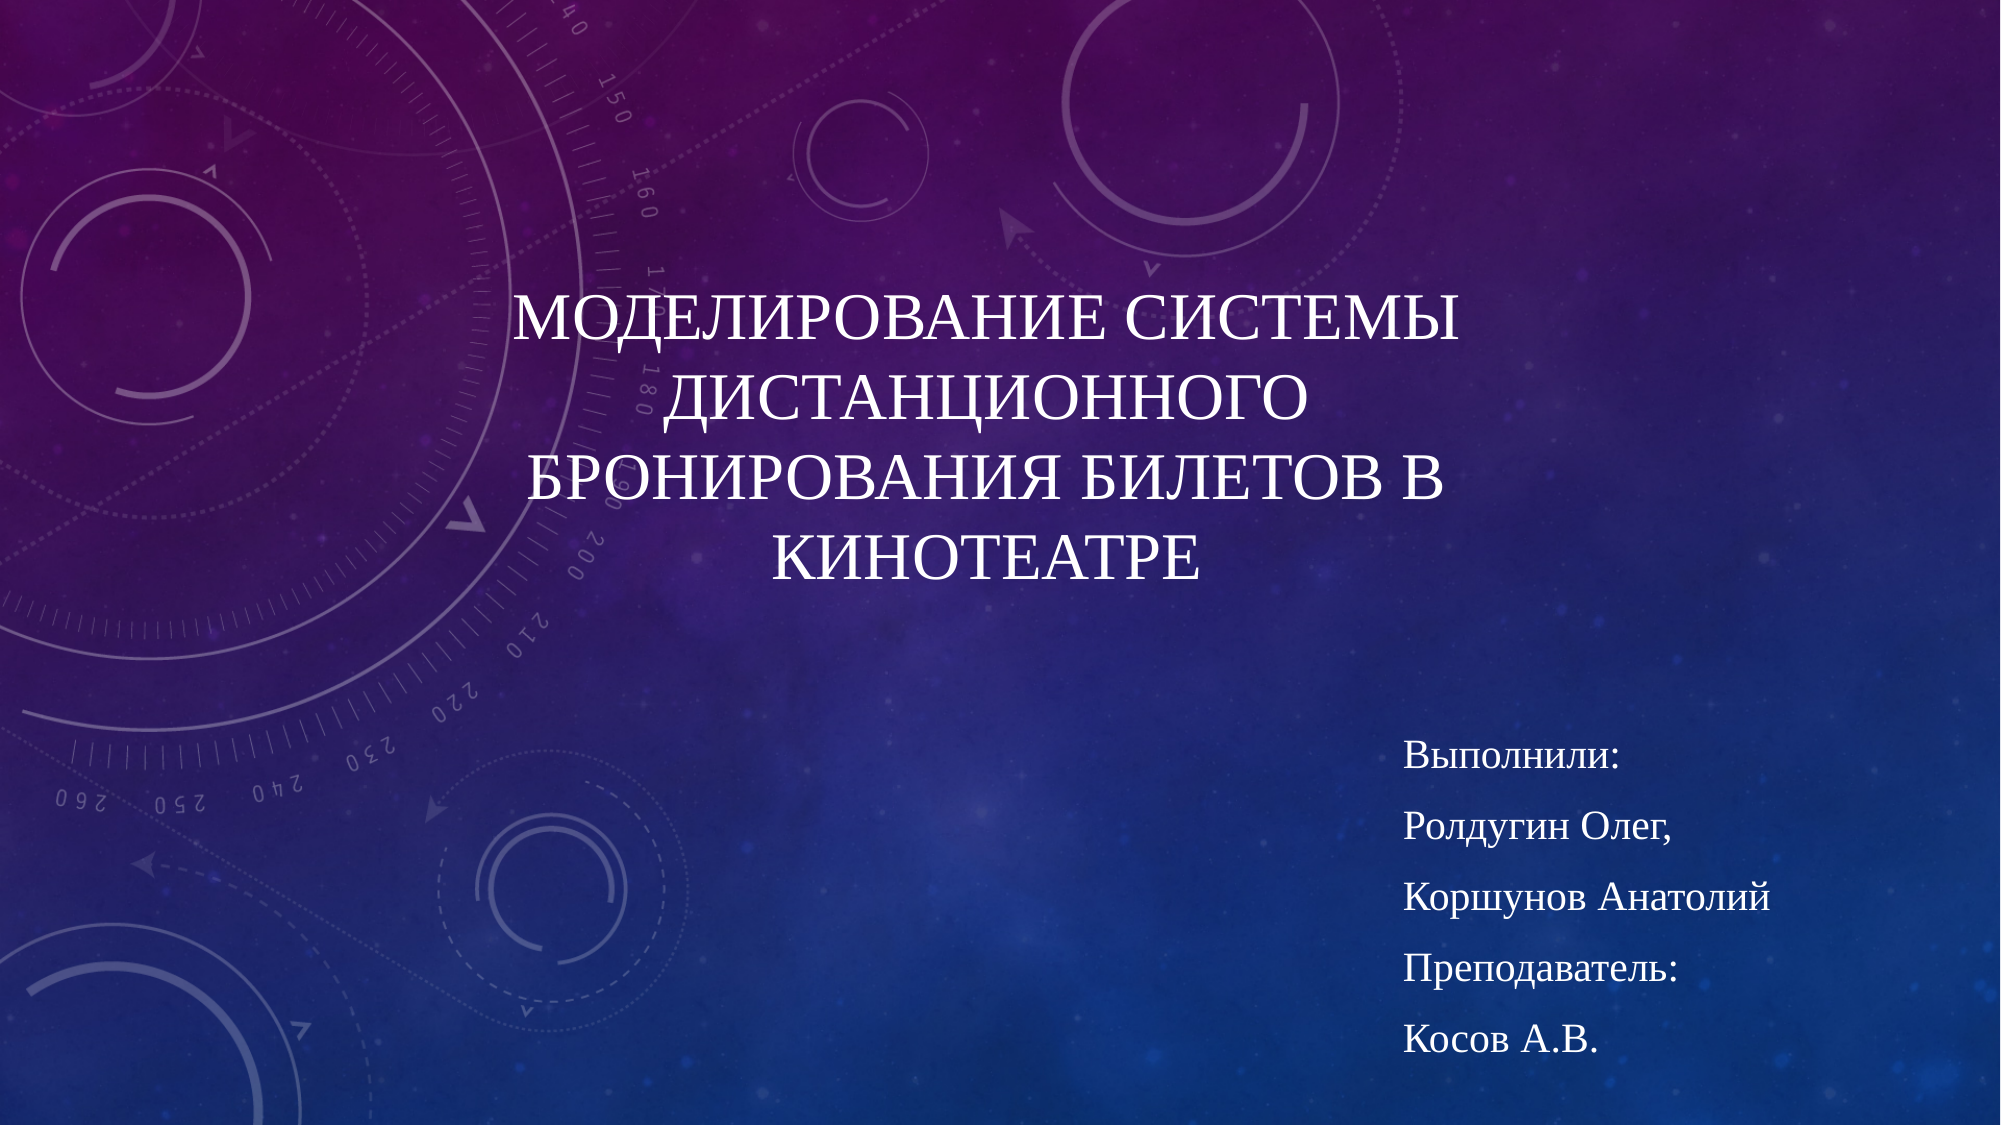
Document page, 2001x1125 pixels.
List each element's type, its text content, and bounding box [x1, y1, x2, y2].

subtitle Выполнили: Ролдугин Олег, Коршунов Анатолий Преподаватель: Косов А.В. [1387, 719, 1926, 1113]
picture [0, 0, 2001, 1125]
title Моделирование системы дистанционного бронирования билетов в кинотеатре [396, 354, 1578, 600]
